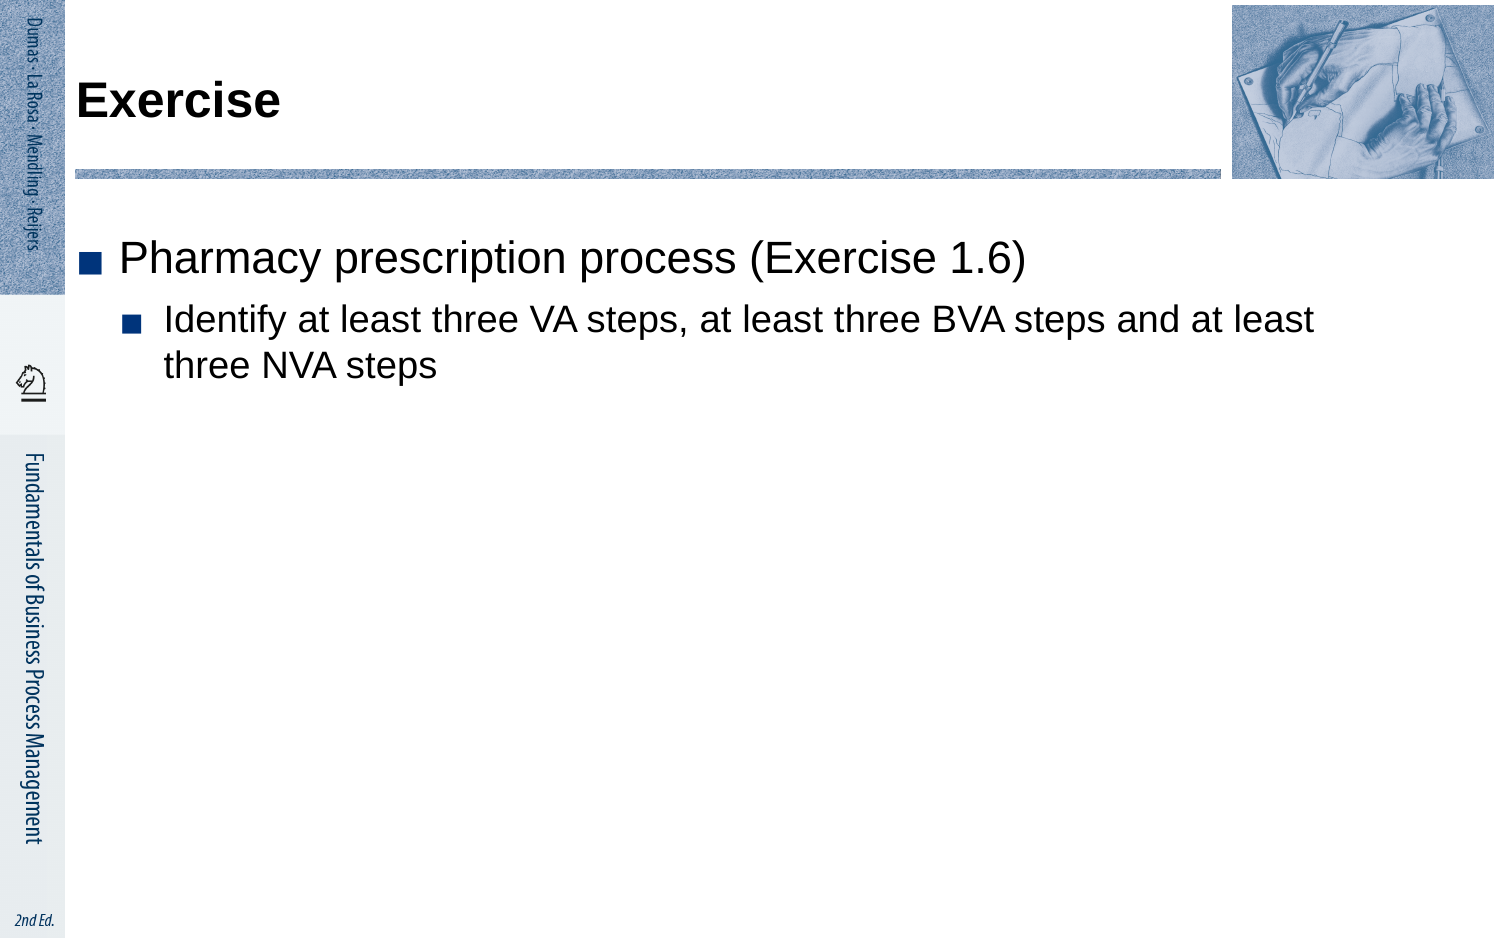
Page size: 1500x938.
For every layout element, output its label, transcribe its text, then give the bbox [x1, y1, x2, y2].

picture [75, 169, 1221, 179]
title Exercise [75, 22, 1198, 172]
list Pharmacy prescription process (Exercise 1.6) Identify at least three VA steps, at least three BVA steps and at least three NVA steps [75, 220, 1349, 854]
picture [0, 0, 65, 938]
picture [1232, 5, 1494, 179]
